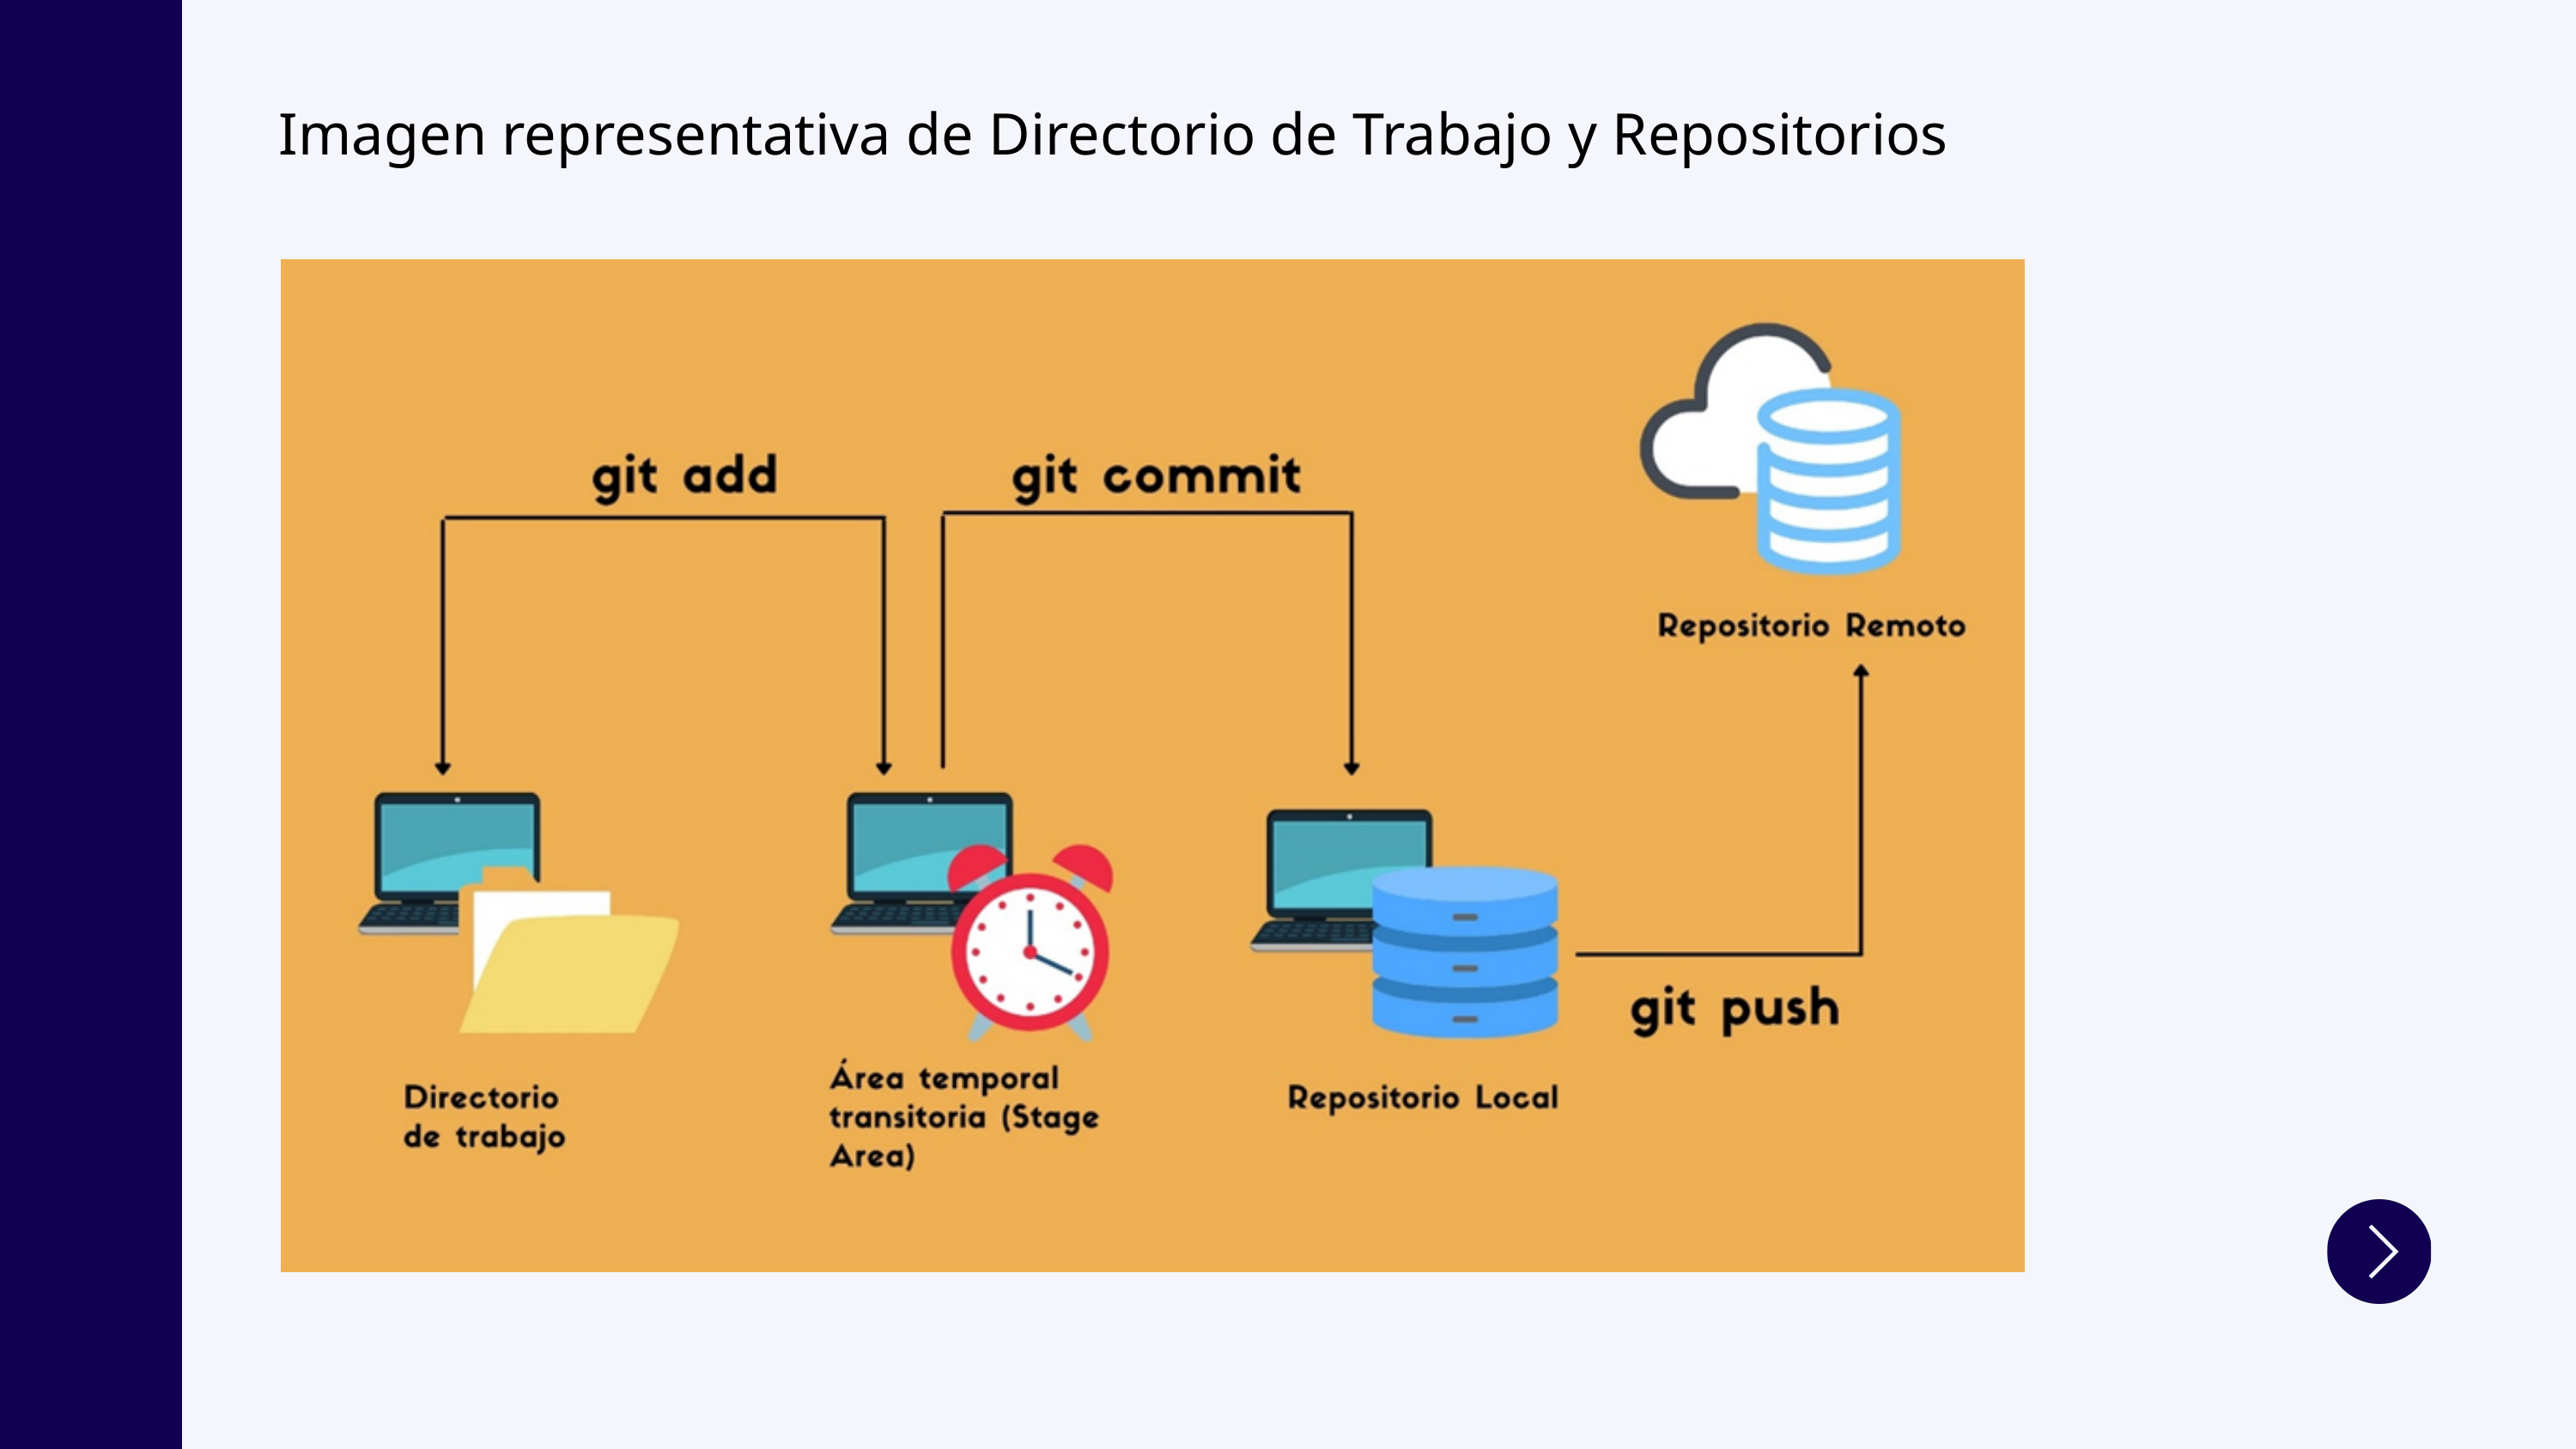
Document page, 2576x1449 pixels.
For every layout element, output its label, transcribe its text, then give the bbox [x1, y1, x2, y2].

text_box [2327, 1199, 2432, 1304]
text_box Imagen representativa de Directorio de Trabajo y Repositorios [265, 91, 2039, 173]
picture [281, 258, 2025, 1272]
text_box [0, 0, 183, 1449]
